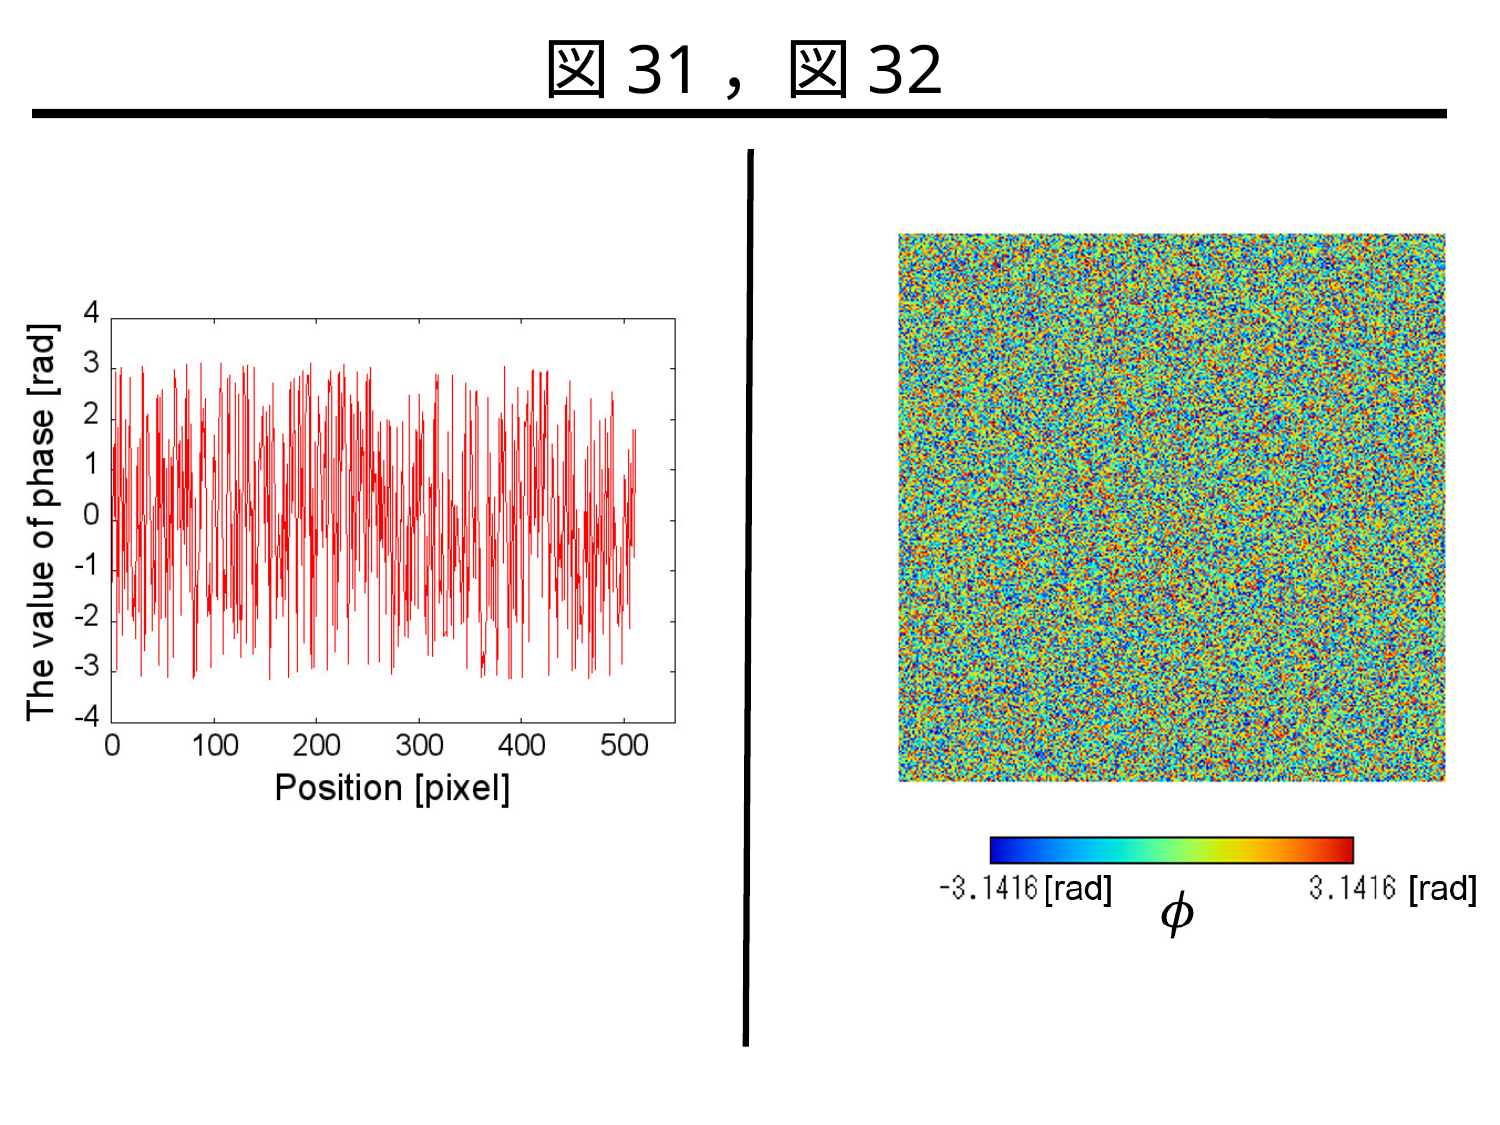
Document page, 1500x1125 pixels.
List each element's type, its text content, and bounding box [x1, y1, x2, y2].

picture [0, 296, 709, 829]
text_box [745, 148, 751, 1047]
text_box 図31，図32 [528, 19, 960, 114]
picture [843, 178, 1500, 947]
